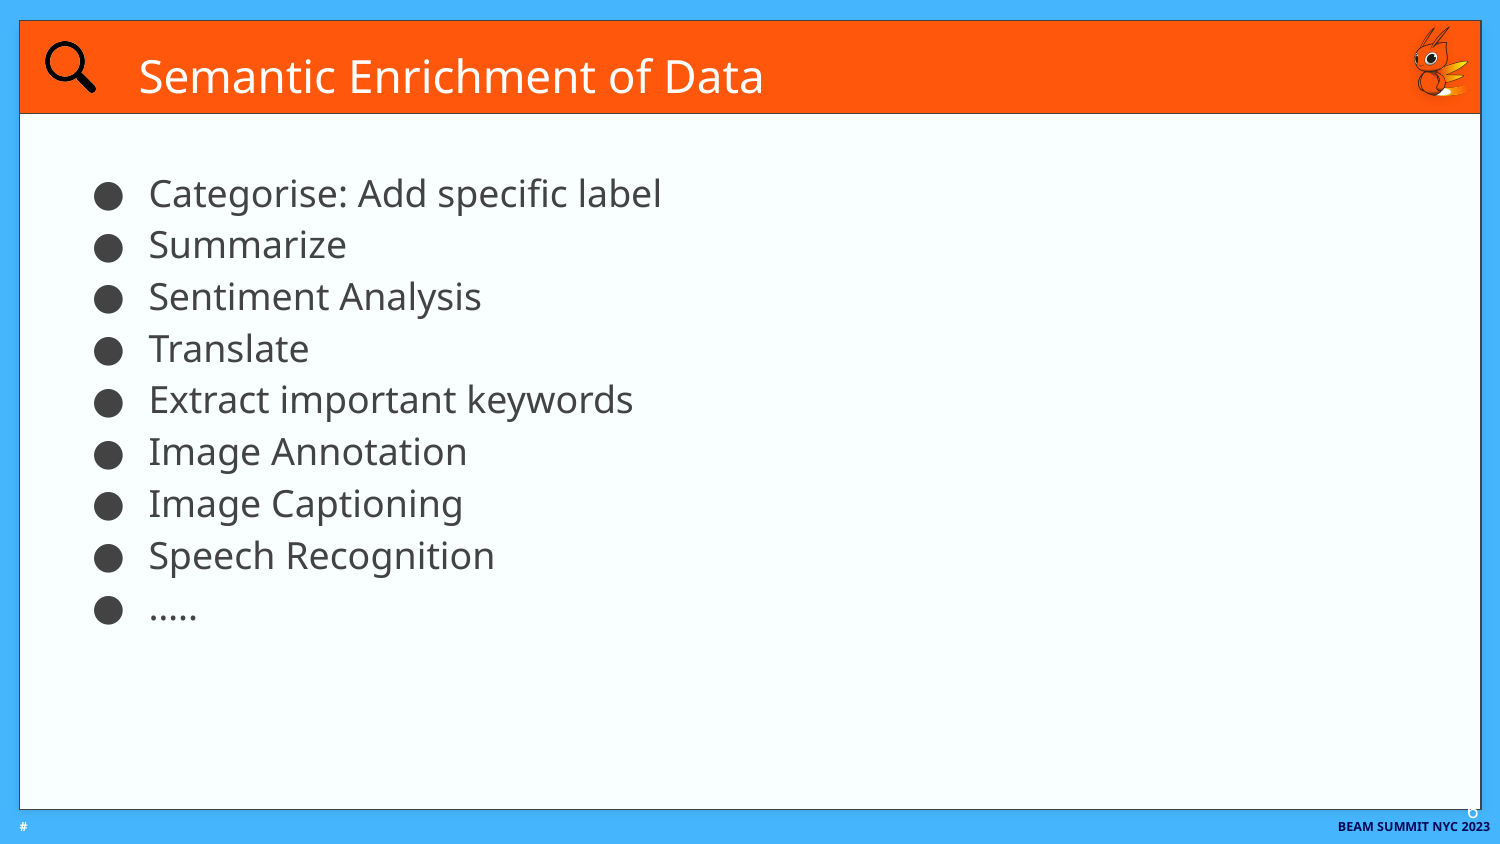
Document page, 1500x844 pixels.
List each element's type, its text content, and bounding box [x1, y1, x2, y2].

title Semantic Enrichment of Data [123, 32, 1263, 95]
list Categorise: Add specific label Summarize Sentiment Analysis Translate Extract important keywords Image Annotation Image Captioning Speech Recognition ….. [58, 147, 1439, 795]
picture [45, 41, 96, 93]
picture [1395, 24, 1482, 102]
slide_number ‹#› [1403, 779, 1494, 844]
